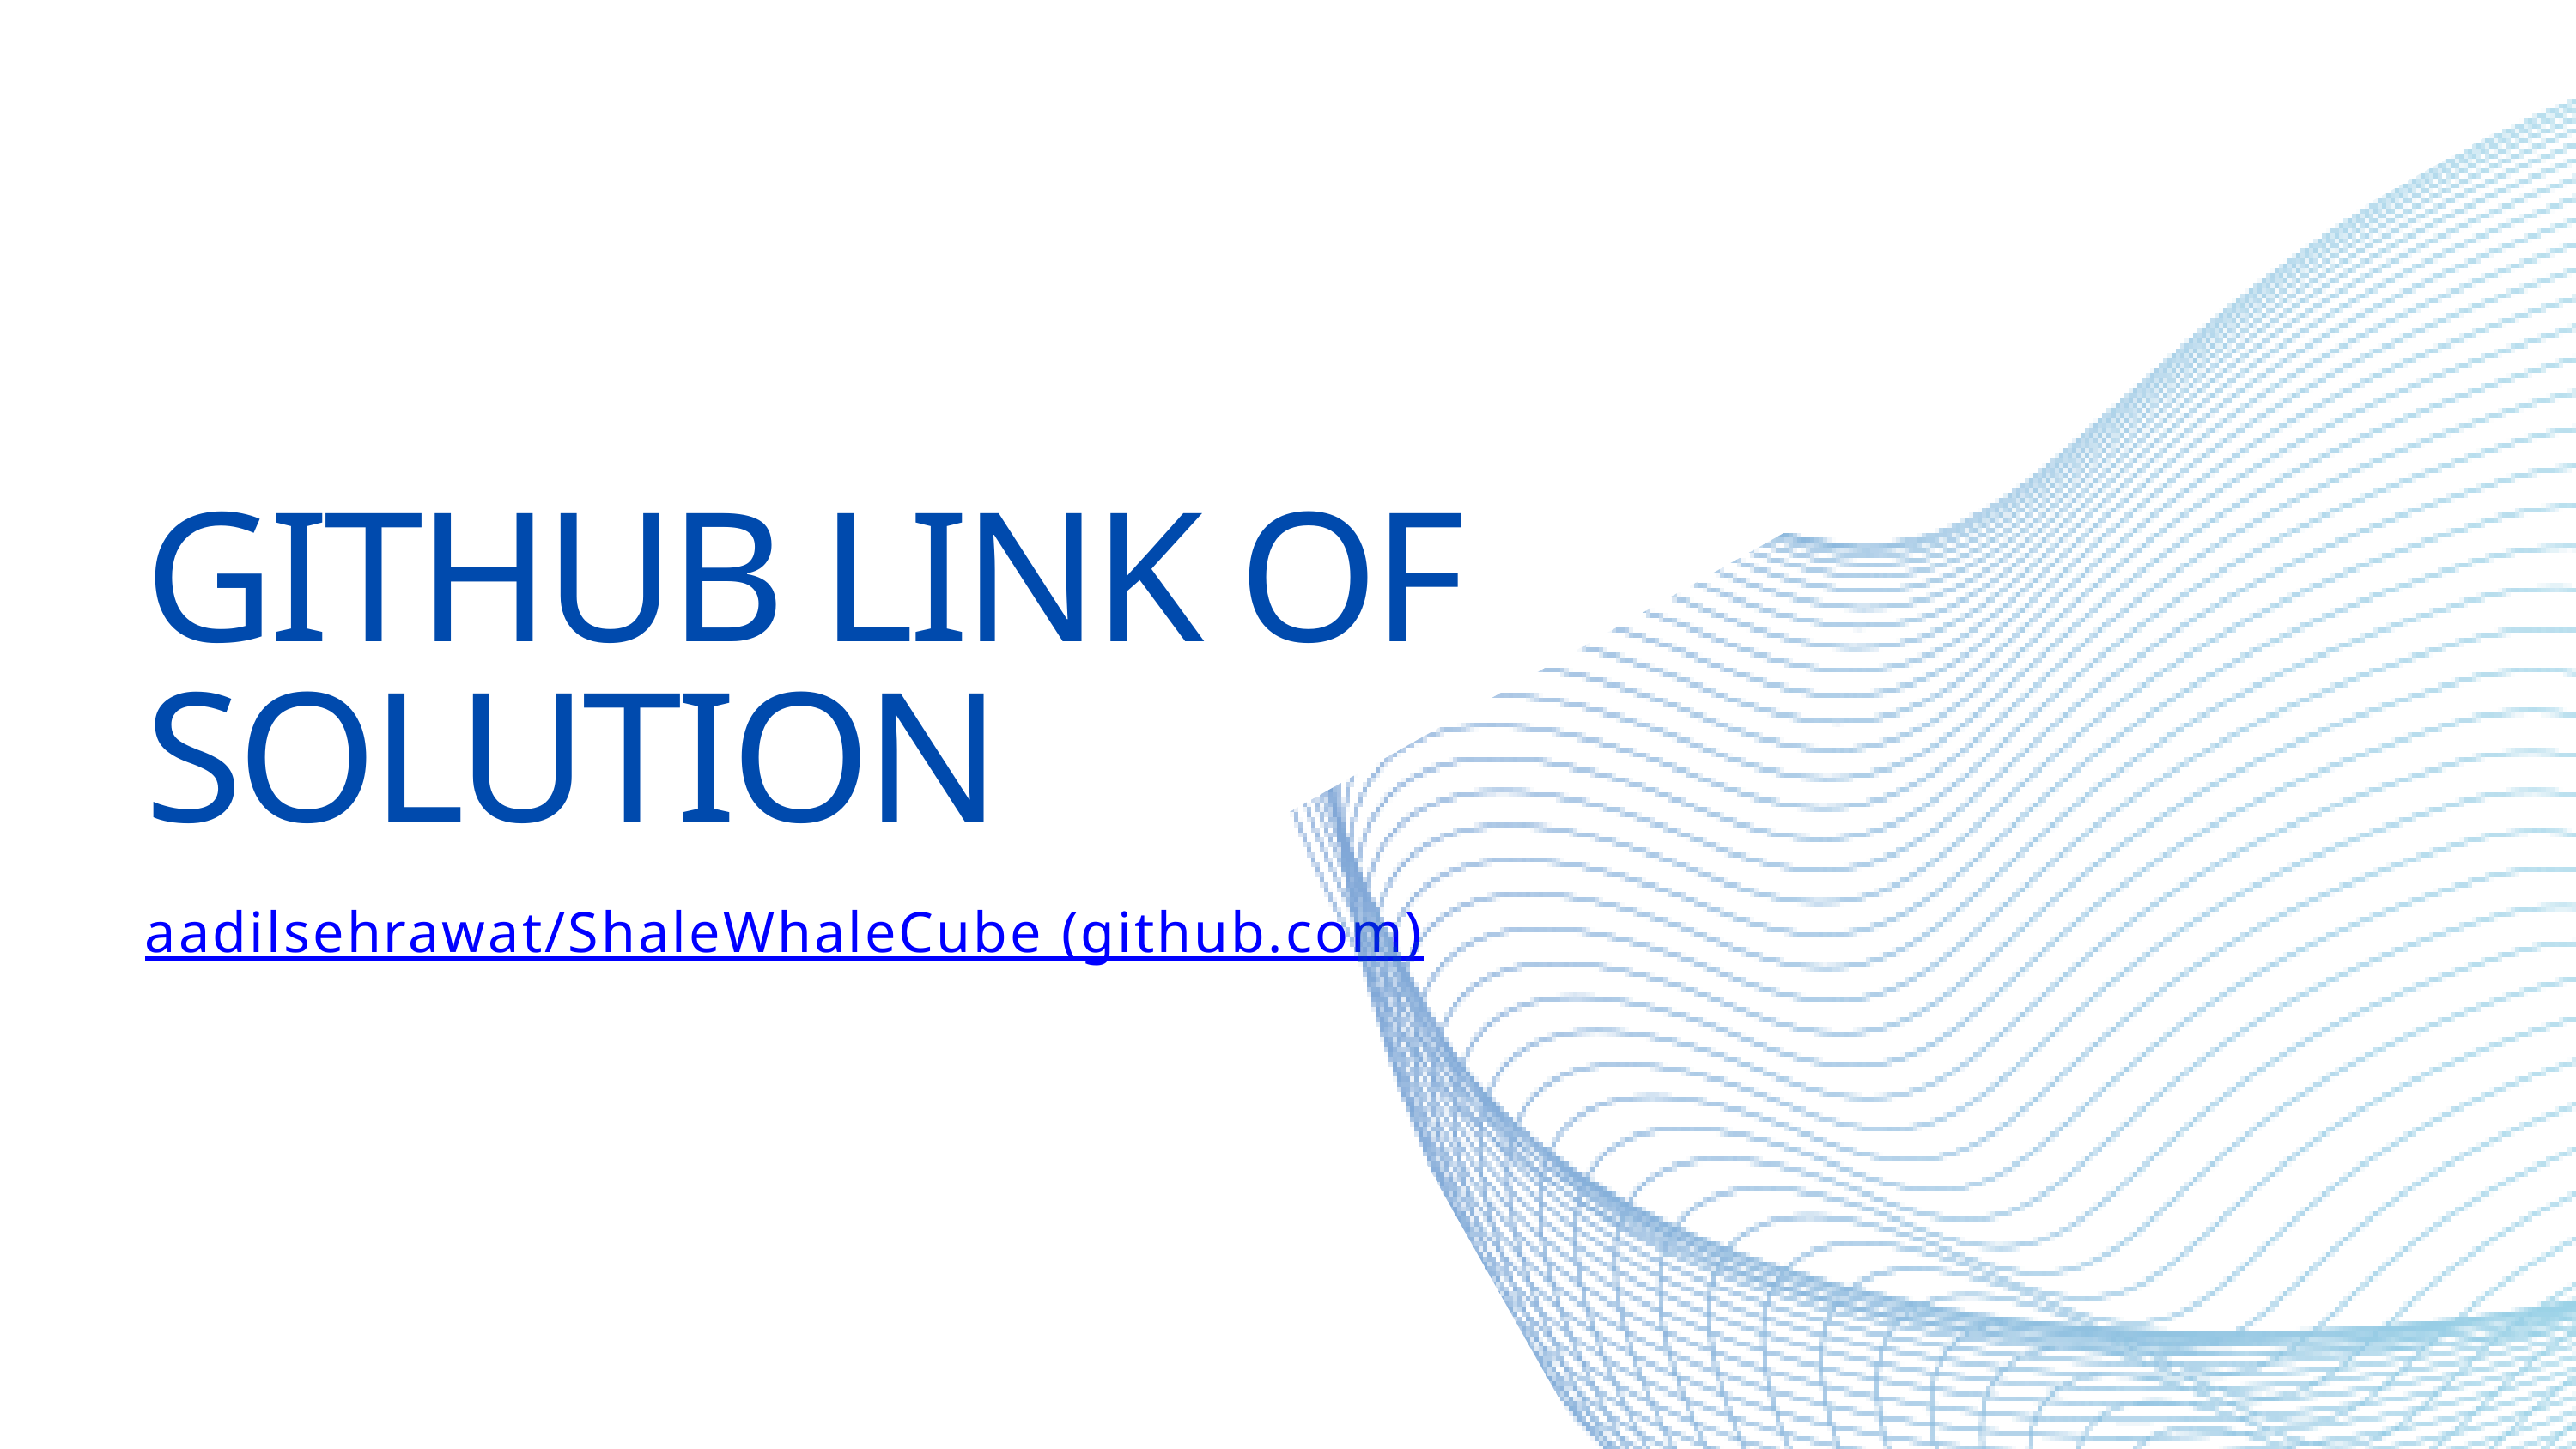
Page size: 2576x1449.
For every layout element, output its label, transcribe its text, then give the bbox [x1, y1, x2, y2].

text_box aadilsehrawat/ShaleWhaleCube (github.com) [144, 894, 1362, 1051]
text_box [1242, 86, 2576, 1449]
text_box GITHUB LINK OF SOLUTION [144, 498, 1836, 858]
